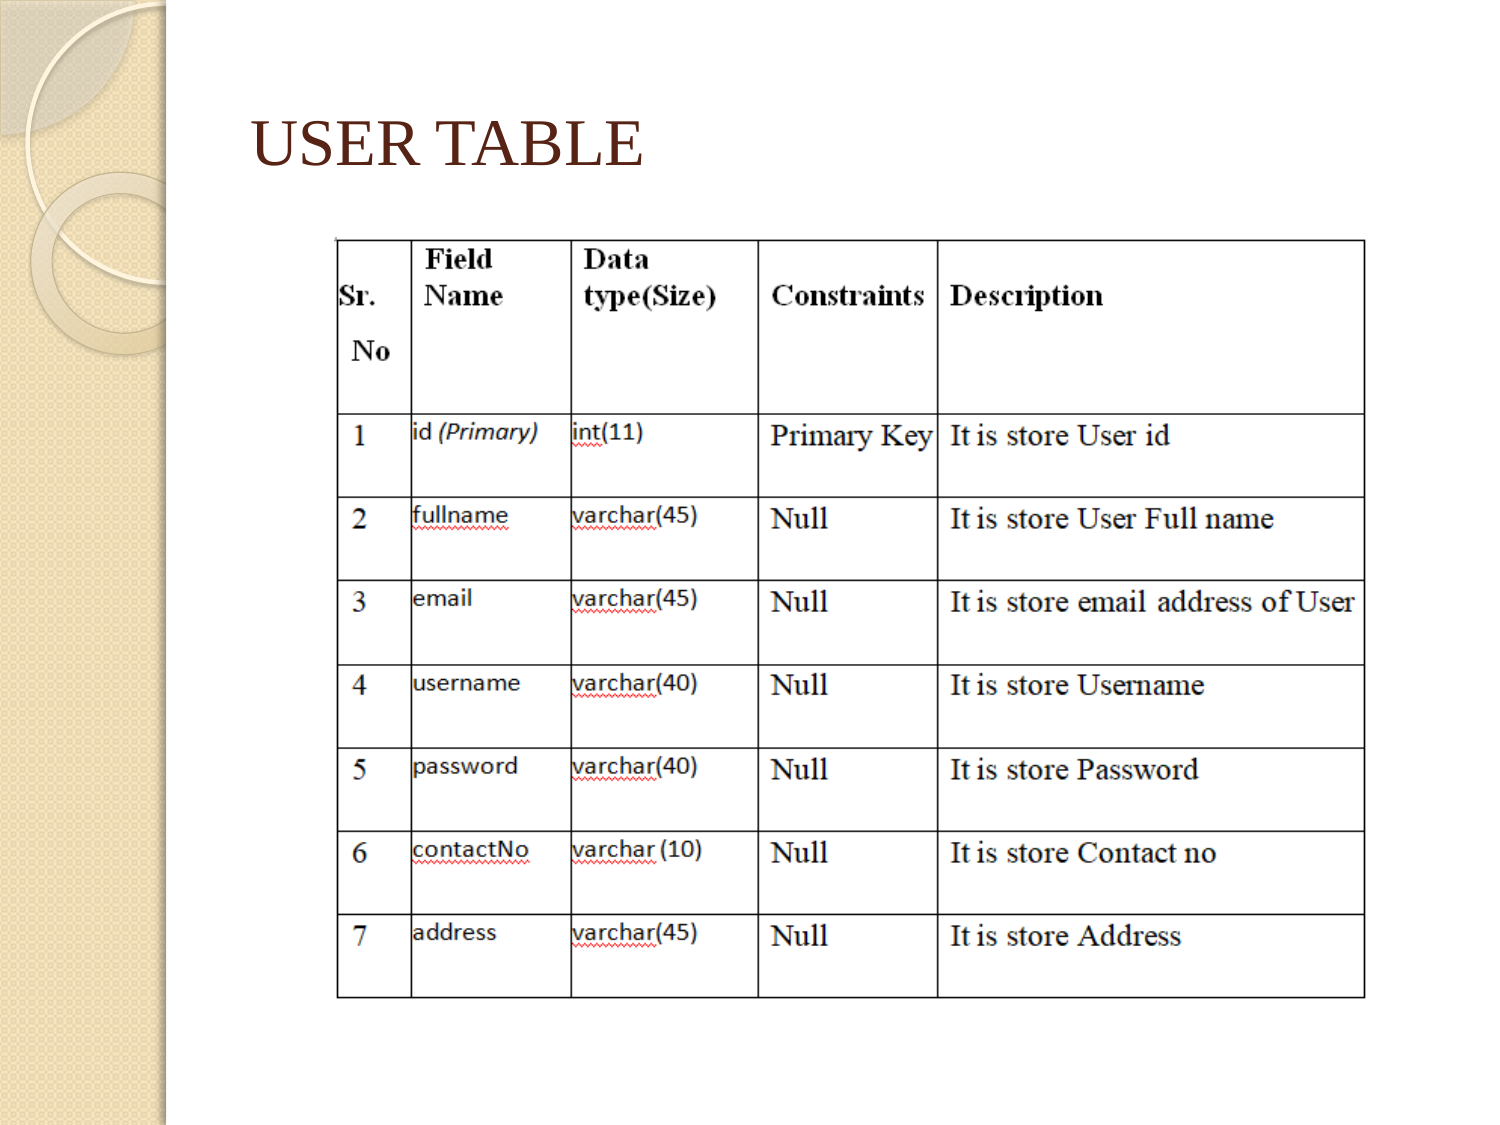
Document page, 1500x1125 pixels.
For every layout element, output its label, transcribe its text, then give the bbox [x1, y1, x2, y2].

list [334, 237, 1367, 1001]
title USER TABLE [235, 45, 1466, 233]
